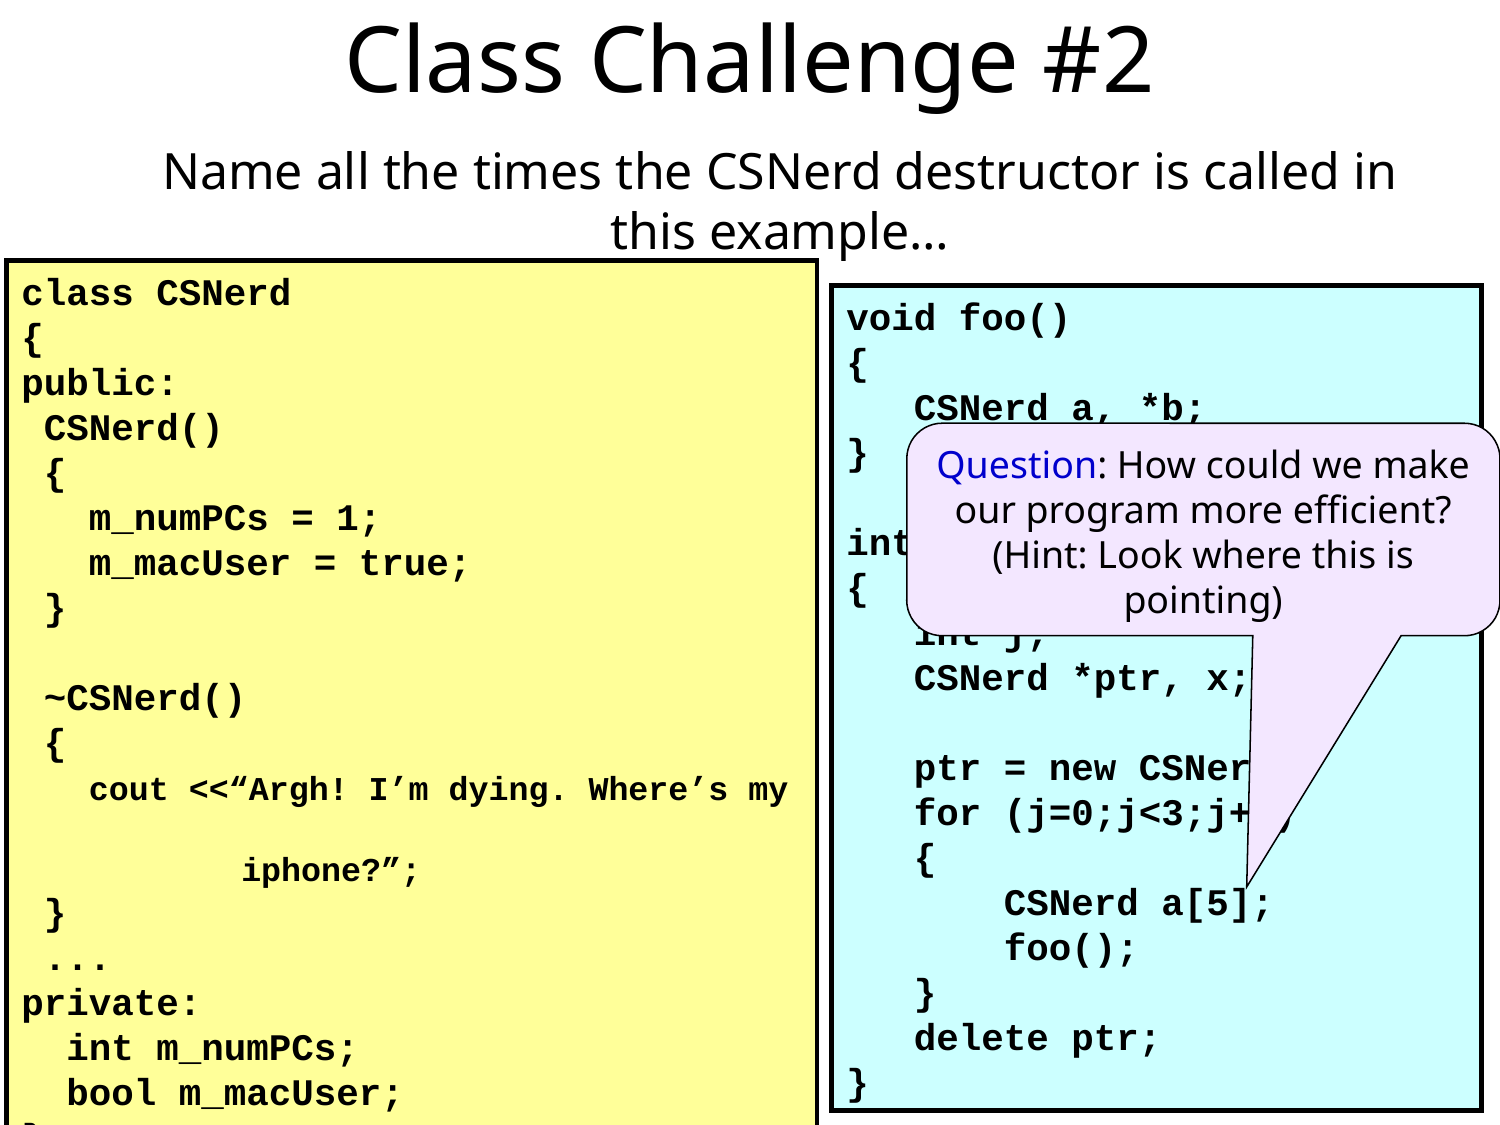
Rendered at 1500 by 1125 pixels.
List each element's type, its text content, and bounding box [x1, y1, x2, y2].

text_box void foo() { CSNerd a, *b; } int main(void) { int j; CSNerd *ptr, x; ptr = new CSNerd; for (j=0;j<3;j++) { CSNerd a[5]; foo(); } delete ptr; } [831, 285, 1482, 1111]
text_box Question: How could we make our program more efficient? (Hint: Look where this is pointing) [906, 423, 1500, 887]
title Class Challenge #2 [112, 0, 1388, 150]
text_box class CSNerd { public: CSNerd() { m_numPCs = 1; m_macUser = true; } ~CSNerd() { cout <<“Argh! I’m dying. Where’s my iphone?”; } ... private: int m_numPCs; bool m_macUser; }; [6, 260, 817, 1125]
text_box Name all the times the CSNerd destructor is called in this example… [122, 132, 1438, 268]
